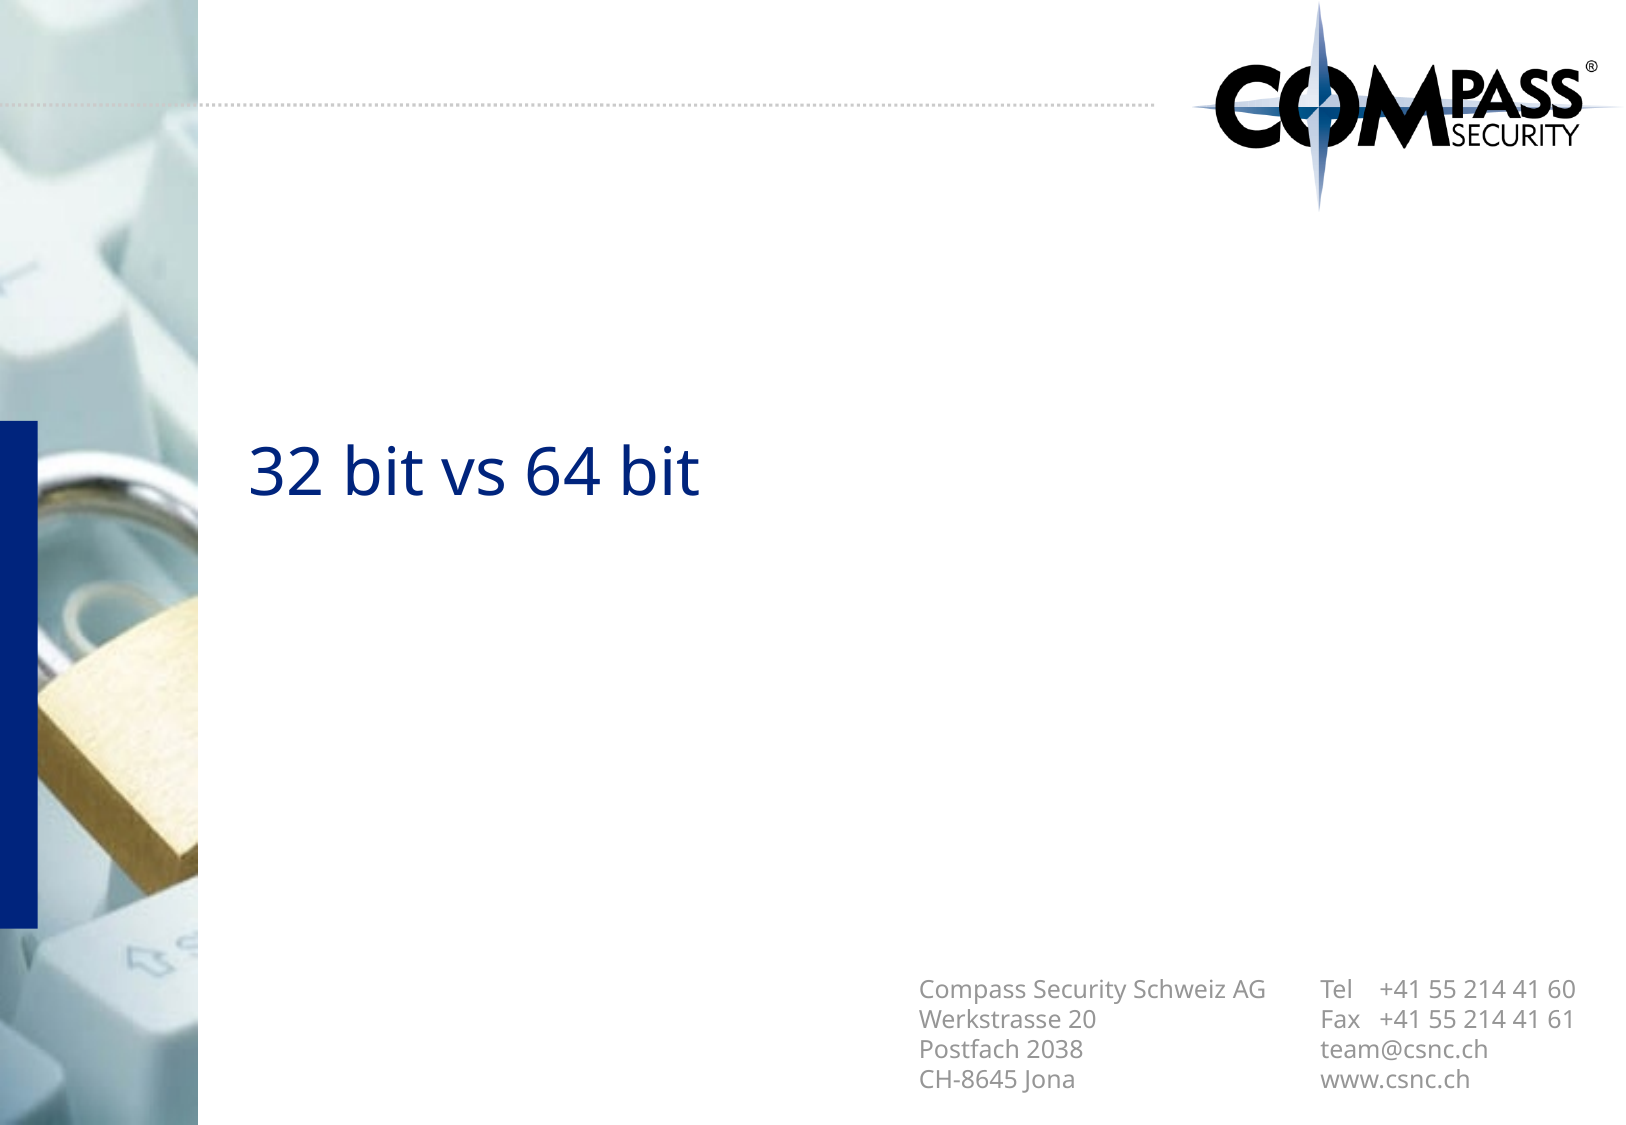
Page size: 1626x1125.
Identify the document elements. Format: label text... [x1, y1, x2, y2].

picture [1192, 1, 1624, 212]
picture [0, 0, 198, 1125]
title 32 bit vs 64 bit [233, 420, 1332, 685]
